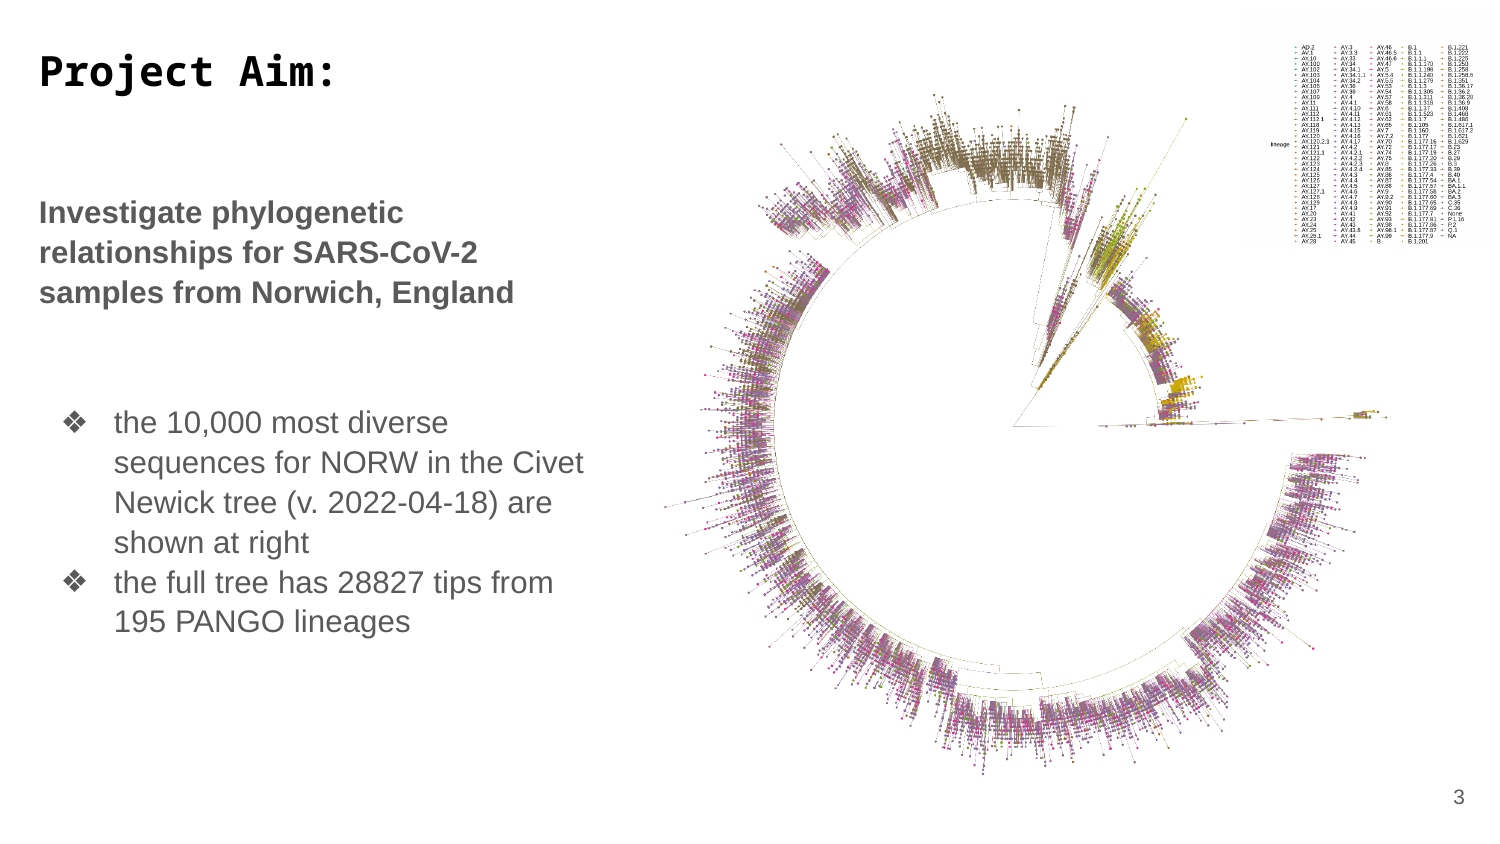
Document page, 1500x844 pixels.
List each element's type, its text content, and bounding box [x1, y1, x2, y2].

list Investigate phylogenetic relationships for SARS-CoV-2 samples from Norwich, England the 10,000 most diverse sequences for NORW in the Civet Newick tree (v. 2022-04-18) are shown at right the full tree has 28827 tips from 195 PANGO lineages [23, 175, 598, 736]
picture [603, 11, 1494, 815]
slide_number ‹#› [1389, 764, 1480, 830]
title Project Aim: [23, 26, 1235, 121]
